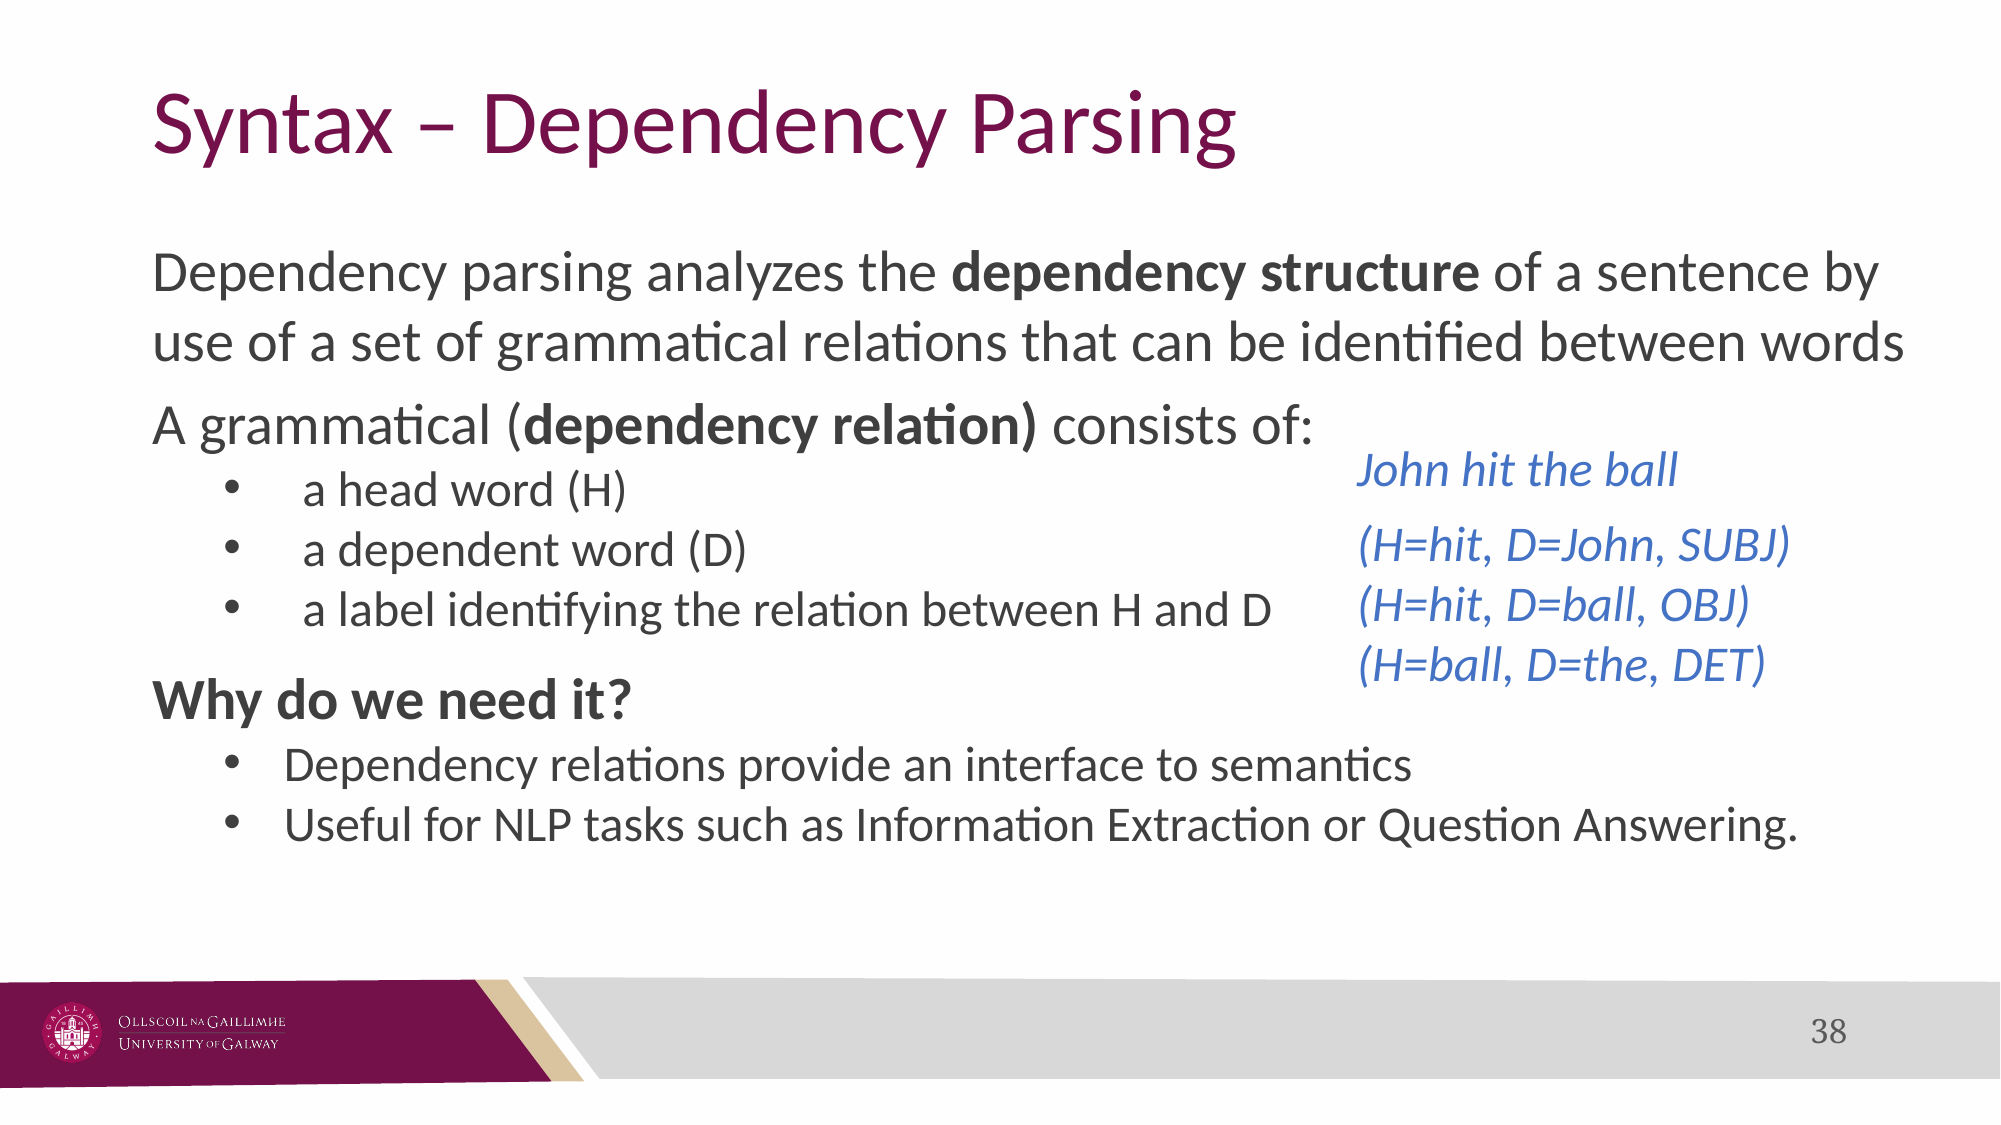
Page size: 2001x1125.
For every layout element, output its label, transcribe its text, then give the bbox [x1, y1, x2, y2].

title Syntax – Dependency Parsing [137, 59, 1863, 218]
list Dependency parsing analyzes the dependency structure of a sentence by use of a set of grammatical relations that can be identified between words A grammatical (dependency relation) consists of: a head word (H) a dependent word (D) a label identifying the relation between H and D Why do we need it? Dependency relations provide an interface to semantics Useful for NLP tasks such as Information Extraction or Question Answering. [137, 218, 1952, 955]
picture [42, 1002, 285, 1063]
text_box John hit the ball [1341, 428, 1885, 504]
text_box (H=hit, D=John, SUBJ) (H=hit, D=ball, OBJ) (H=ball, D=the, DET) [1341, 504, 1901, 700]
footer 38 [1187, 1002, 1863, 1063]
